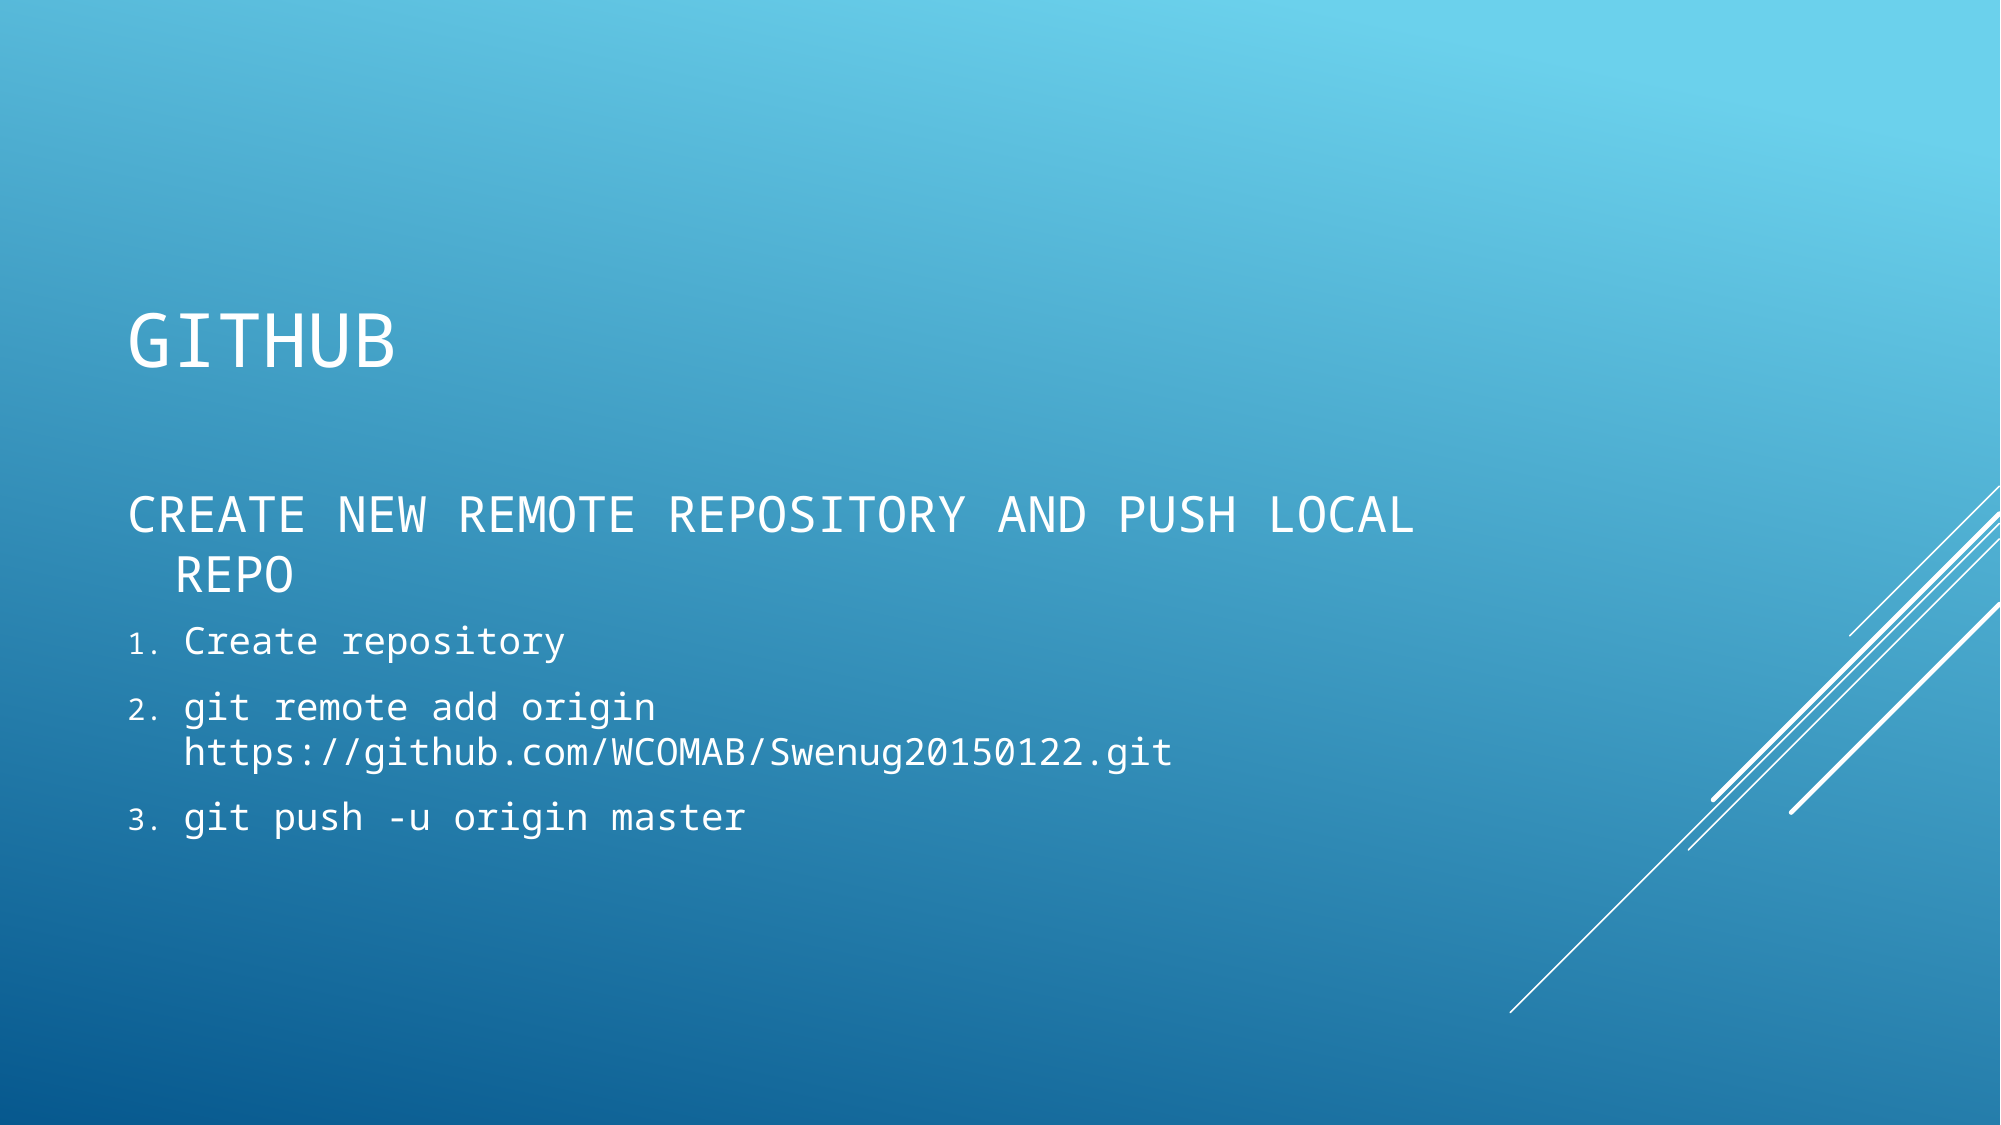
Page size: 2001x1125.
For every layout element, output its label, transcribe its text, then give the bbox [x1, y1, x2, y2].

list Create repository git remote add origin https://github.com/WCOMAB/Swenug20150122.git git push -u origin master [112, 609, 1513, 1058]
title GitHub [112, 112, 1763, 563]
list Create new remote repository and push local repo [112, 472, 1513, 609]
